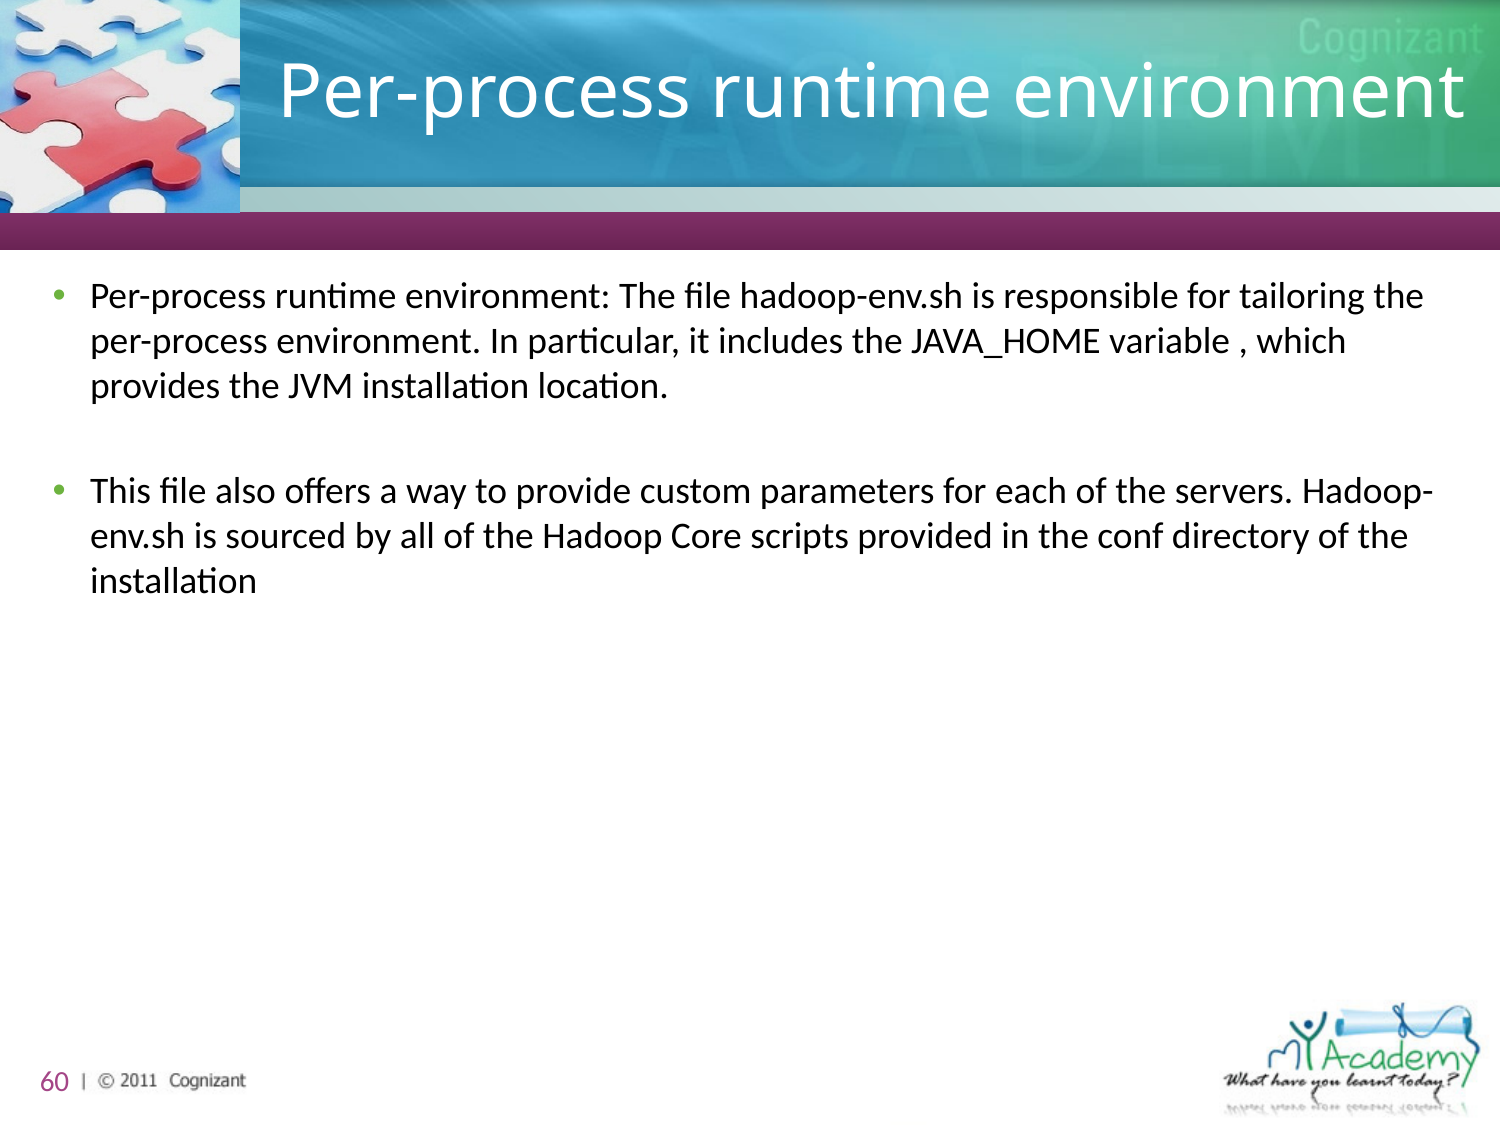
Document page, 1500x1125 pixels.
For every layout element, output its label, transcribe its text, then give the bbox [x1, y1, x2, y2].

list Per-process runtime environment: The file hadoop-env.sh is responsible for tailoring the per-process environment. In particular, it includes the JAVA_HOME variable , which provides the JVM installation location. This file also offers a way to provide custom parameters for each of the servers. Hadoop-env.sh is sourced by all of the Hadoop Core scripts provided in the conf directory of the installation [37, 263, 1463, 1076]
title Per-process runtime environment [262, 0, 1500, 175]
picture [0, 0, 1500, 213]
slide_number 60 [24, 1054, 100, 1100]
picture [0, 250, 1500, 1125]
